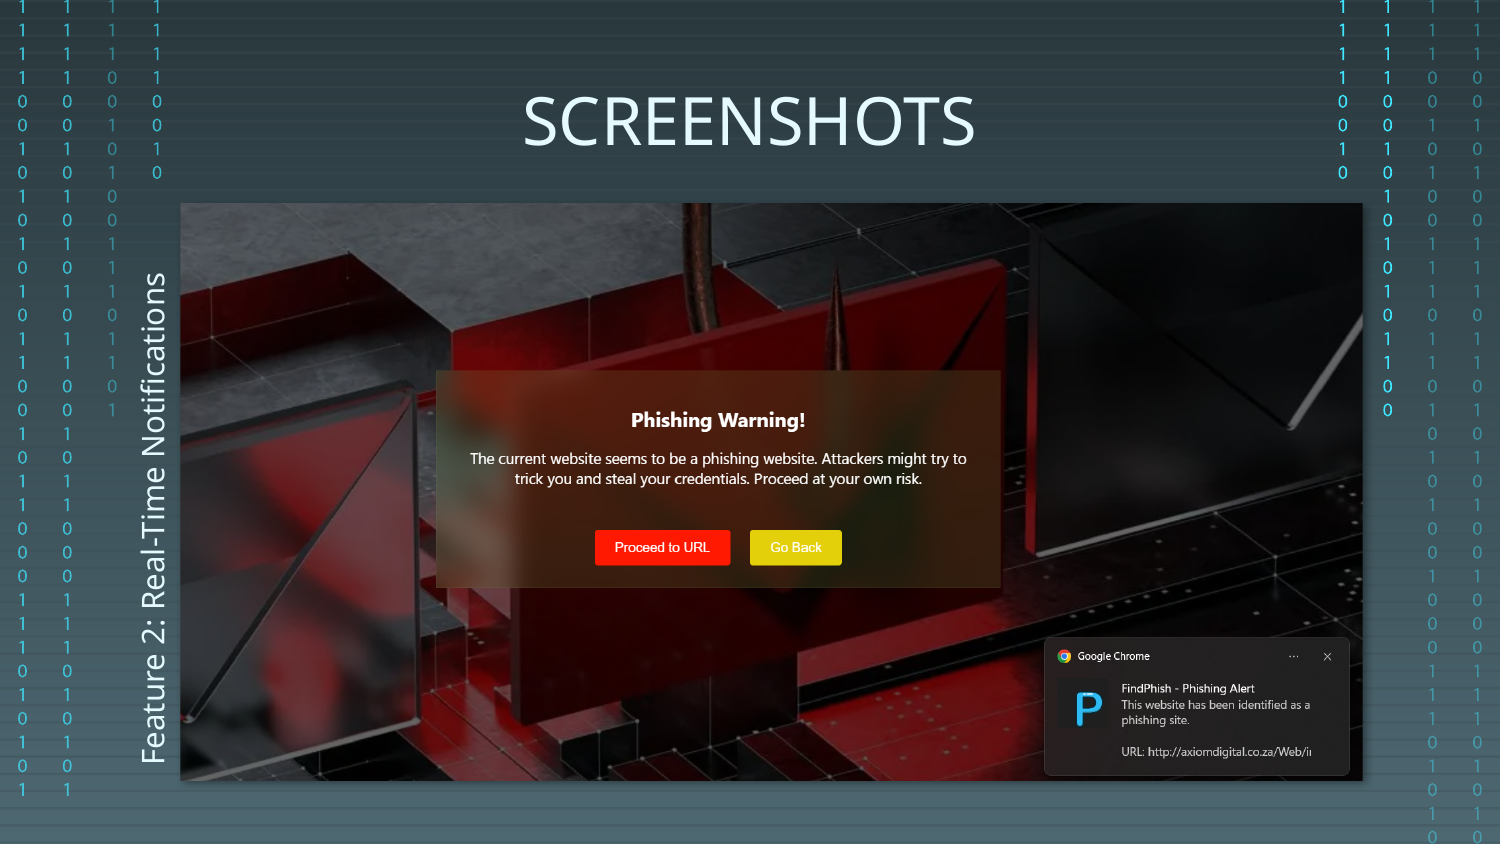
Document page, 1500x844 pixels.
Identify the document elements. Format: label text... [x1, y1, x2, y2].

picture [179, 203, 1363, 781]
title SCREENSHOTS [118, 63, 1382, 161]
text_box Feature 2: Real-Time Notifications [118, 238, 184, 800]
